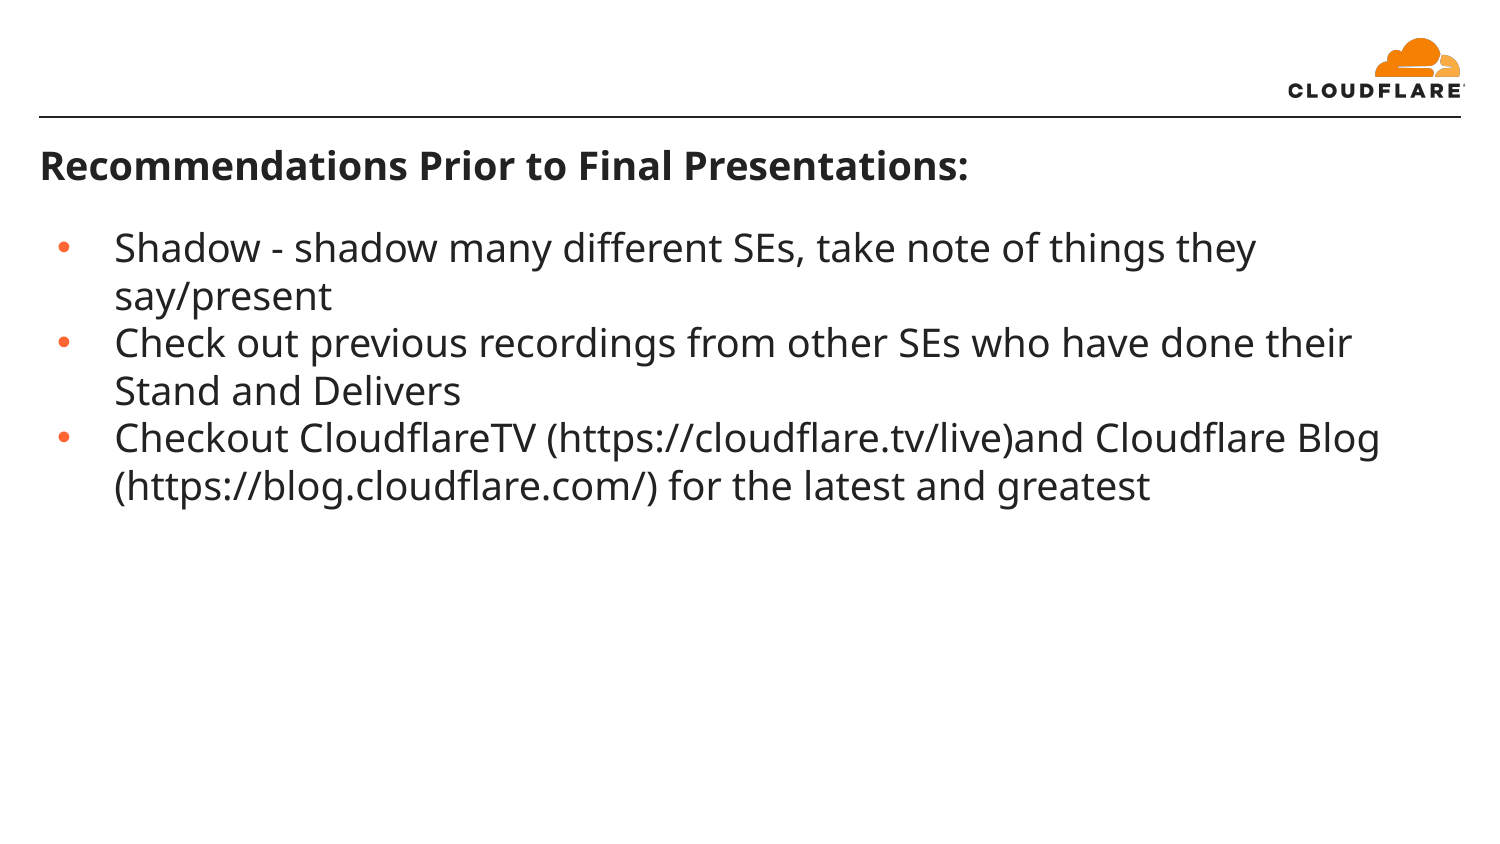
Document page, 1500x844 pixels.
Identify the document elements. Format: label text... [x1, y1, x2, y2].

title Recommendations Prior to Final Presentations: [39, 140, 1461, 200]
picture [1288, 38, 1466, 98]
list Shadow - shadow many different SEs, take note of things they say/present Check out previous recordings from other SEs who have done their Stand and Delivers Checkout CloudflareTV (https://cloudflare.tv/live)and Cloudflare Blog (https://blog.cloudflare.com/) for the latest and greatest [39, 223, 1461, 766]
